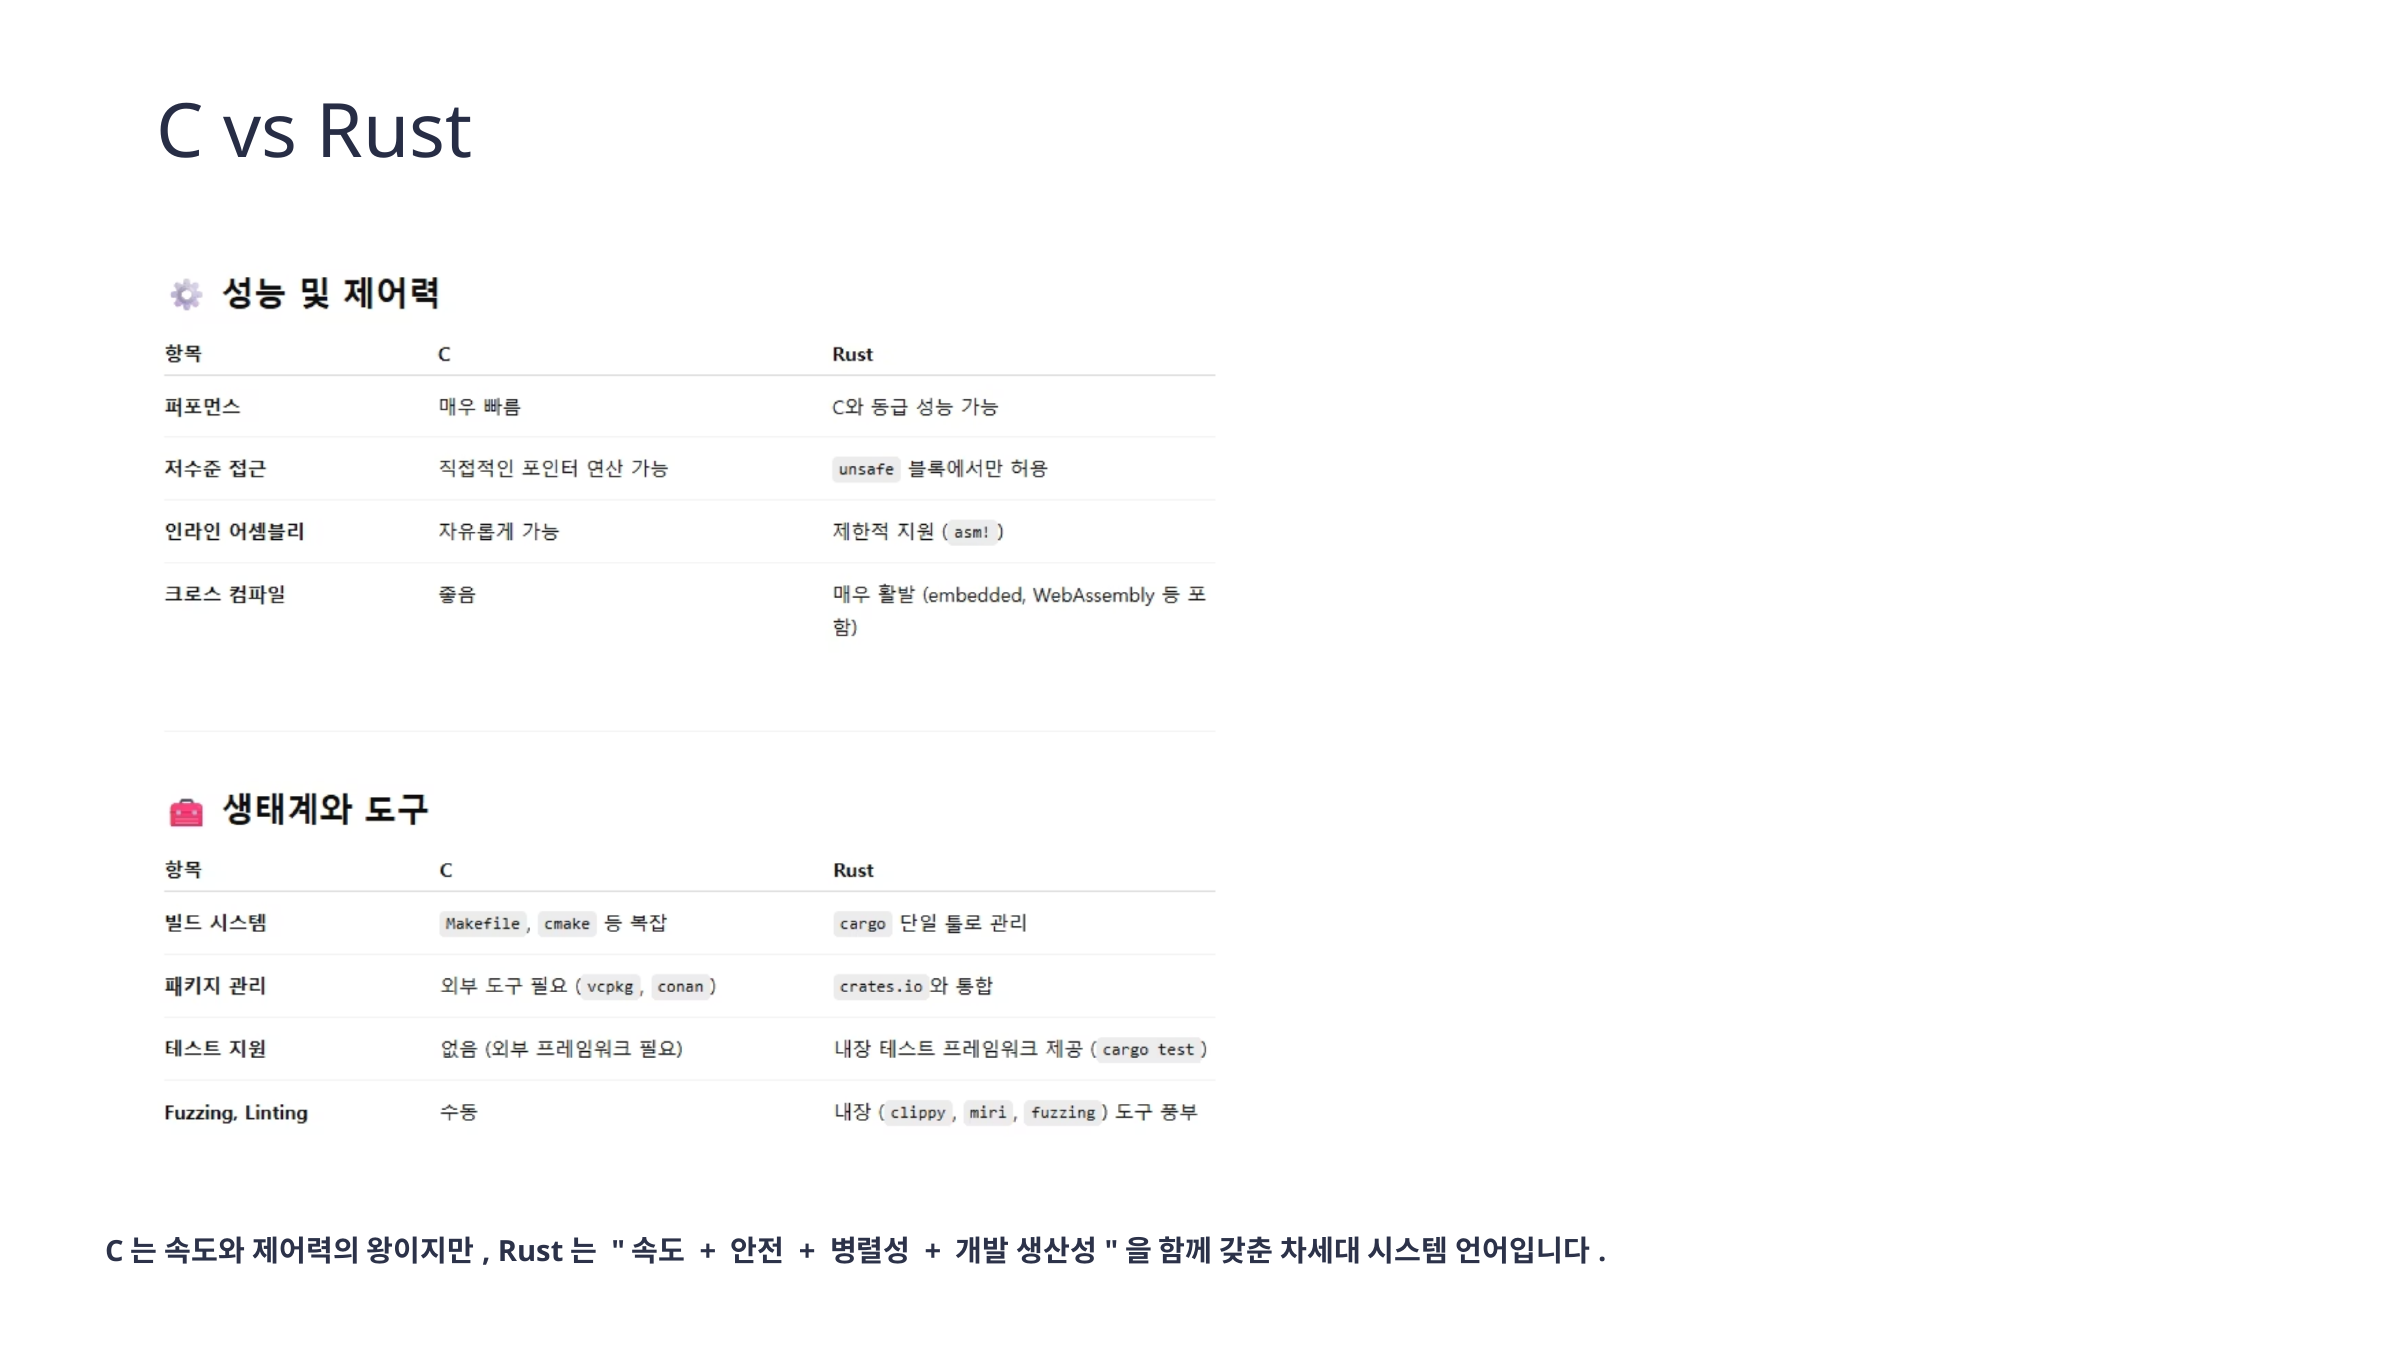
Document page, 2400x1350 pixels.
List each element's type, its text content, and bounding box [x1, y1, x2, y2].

text_box C는 속도와 제어력의 왕이지만, Rust는 "속도 + 안전 + 병렬성 + 개발 생산성"을 함께 갖춘 차세대 시스템 언어입니다. [105, 1219, 2295, 1268]
text_box C vs Rust [156, 78, 908, 173]
picture [105, 236, 1281, 1186]
